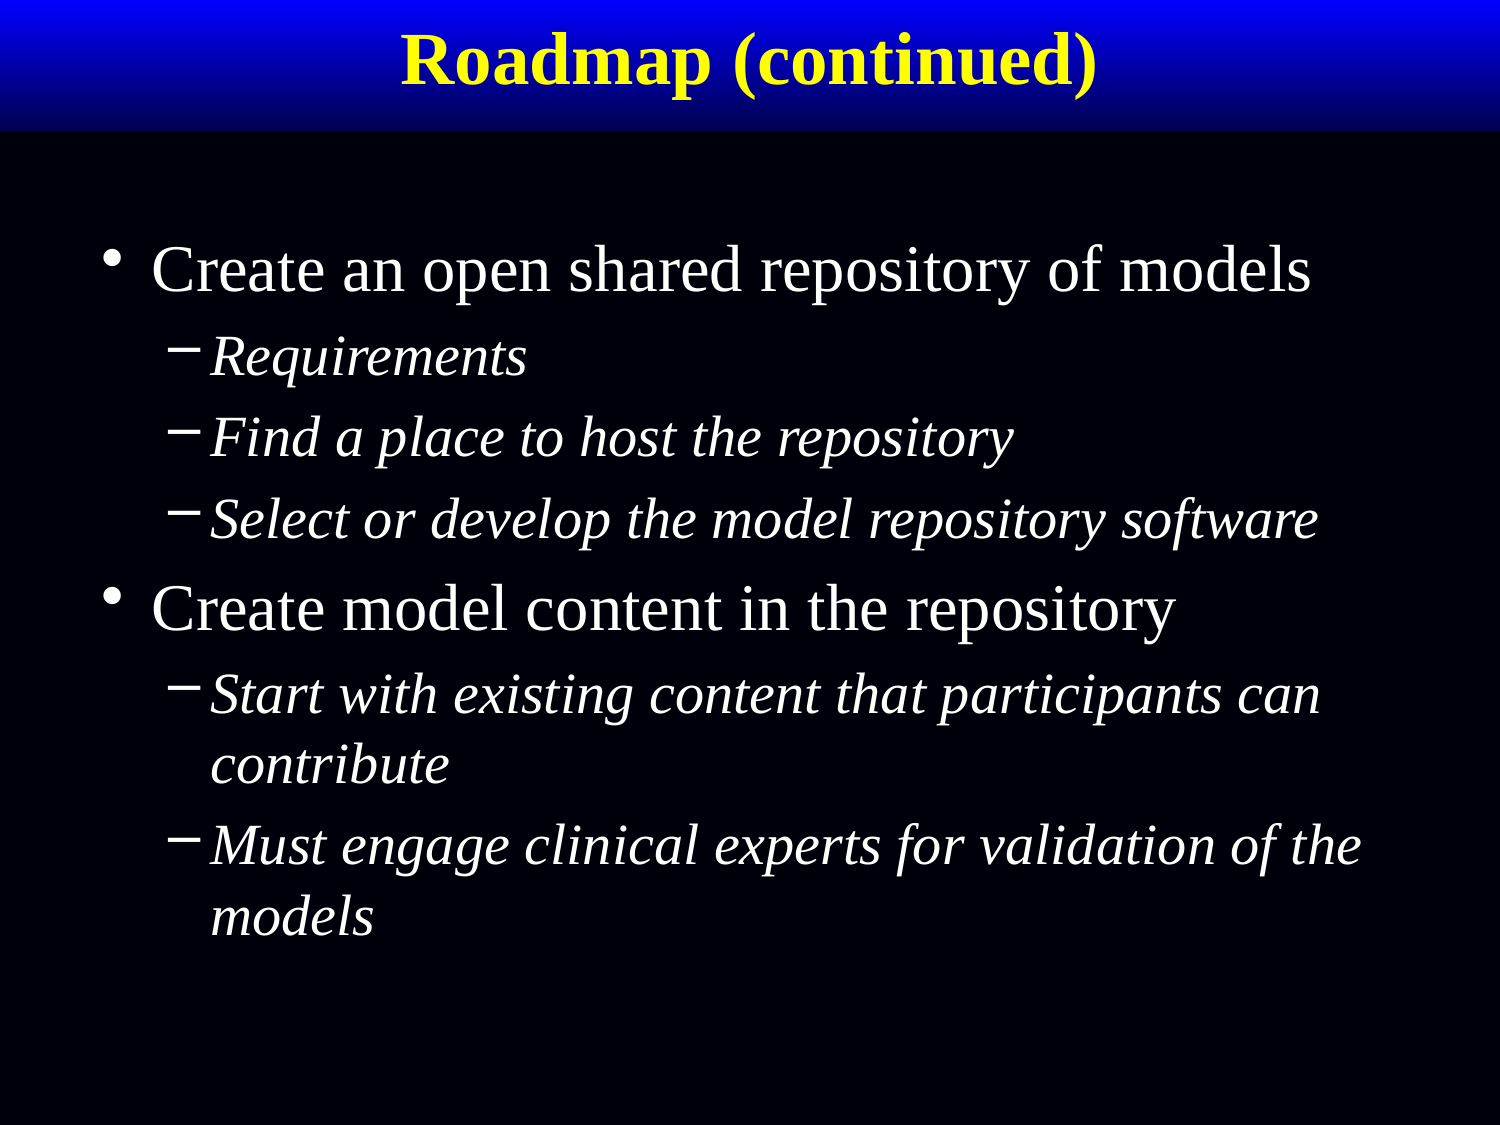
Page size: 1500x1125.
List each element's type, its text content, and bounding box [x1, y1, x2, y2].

list Create an open shared repository of models Requirements Find a place to host the repository Select or develop the model repository software Create model content in the repository Start with existing content that participants can contribute Must engage clinical experts for validation of the models [86, 217, 1437, 961]
title Roadmap (continued) [75, 2, 1425, 191]
